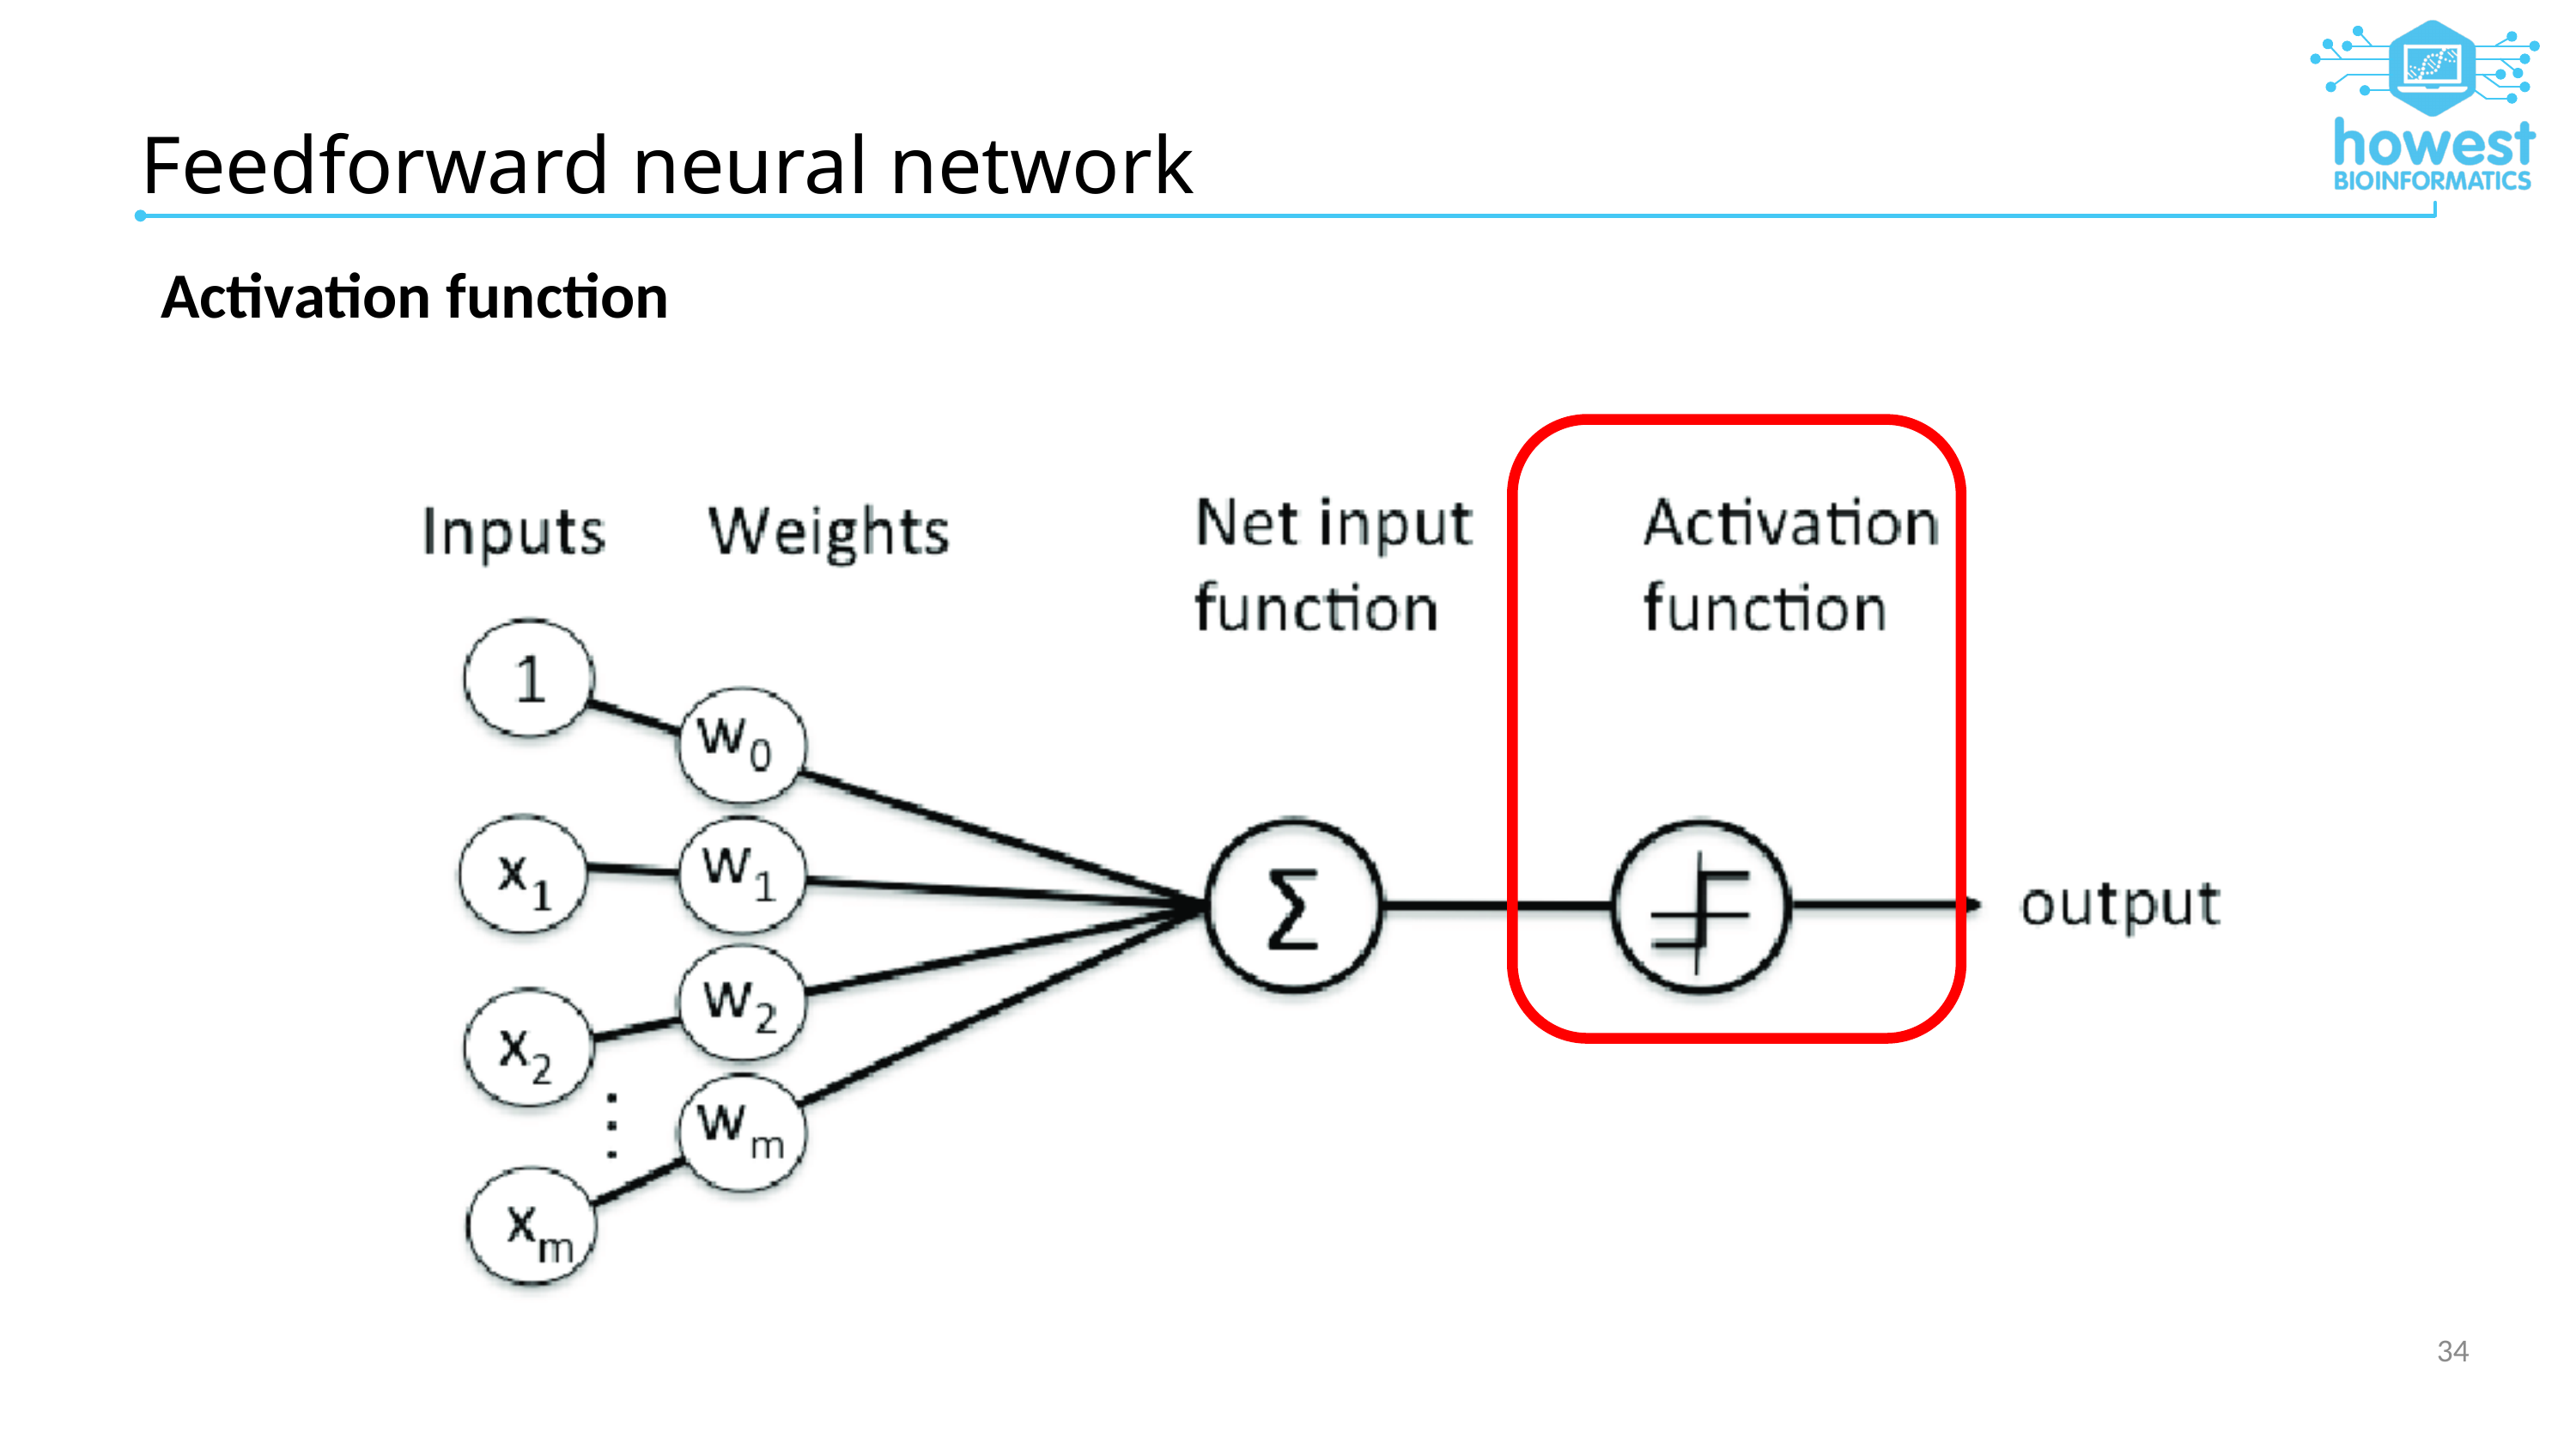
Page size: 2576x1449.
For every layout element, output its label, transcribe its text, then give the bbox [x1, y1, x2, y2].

title Feedforward neural network [140, 124, 2252, 215]
slide_number 34 [2341, 1310, 2482, 1388]
list Activation function [148, 256, 2483, 1116]
picture [2312, 0, 2559, 228]
text_box [1513, 418, 1960, 478]
picture [395, 478, 2235, 1305]
